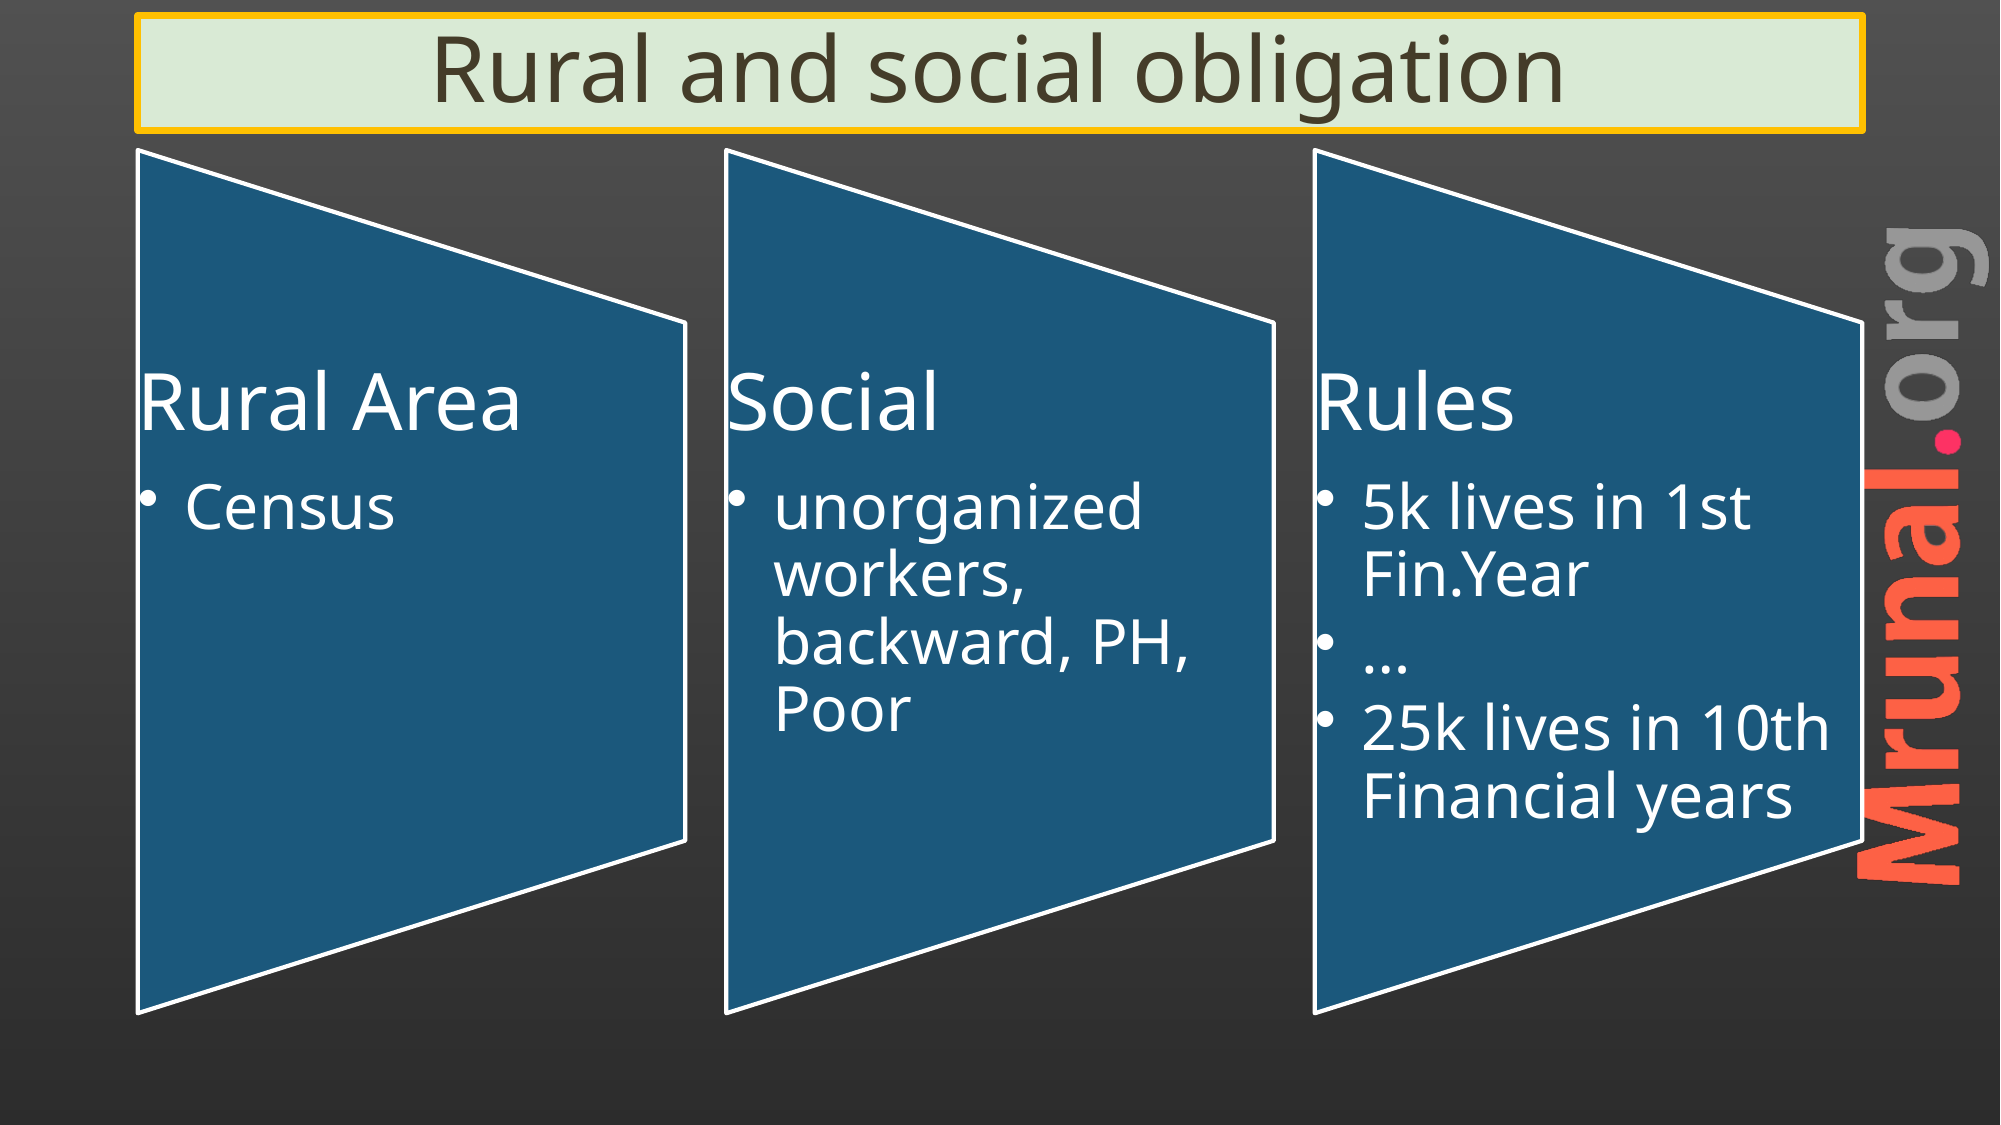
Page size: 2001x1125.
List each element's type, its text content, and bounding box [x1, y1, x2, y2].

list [137, 149, 1863, 1014]
title Rural and social obligation [134, 12, 1866, 134]
picture [1863, 223, 2000, 894]
